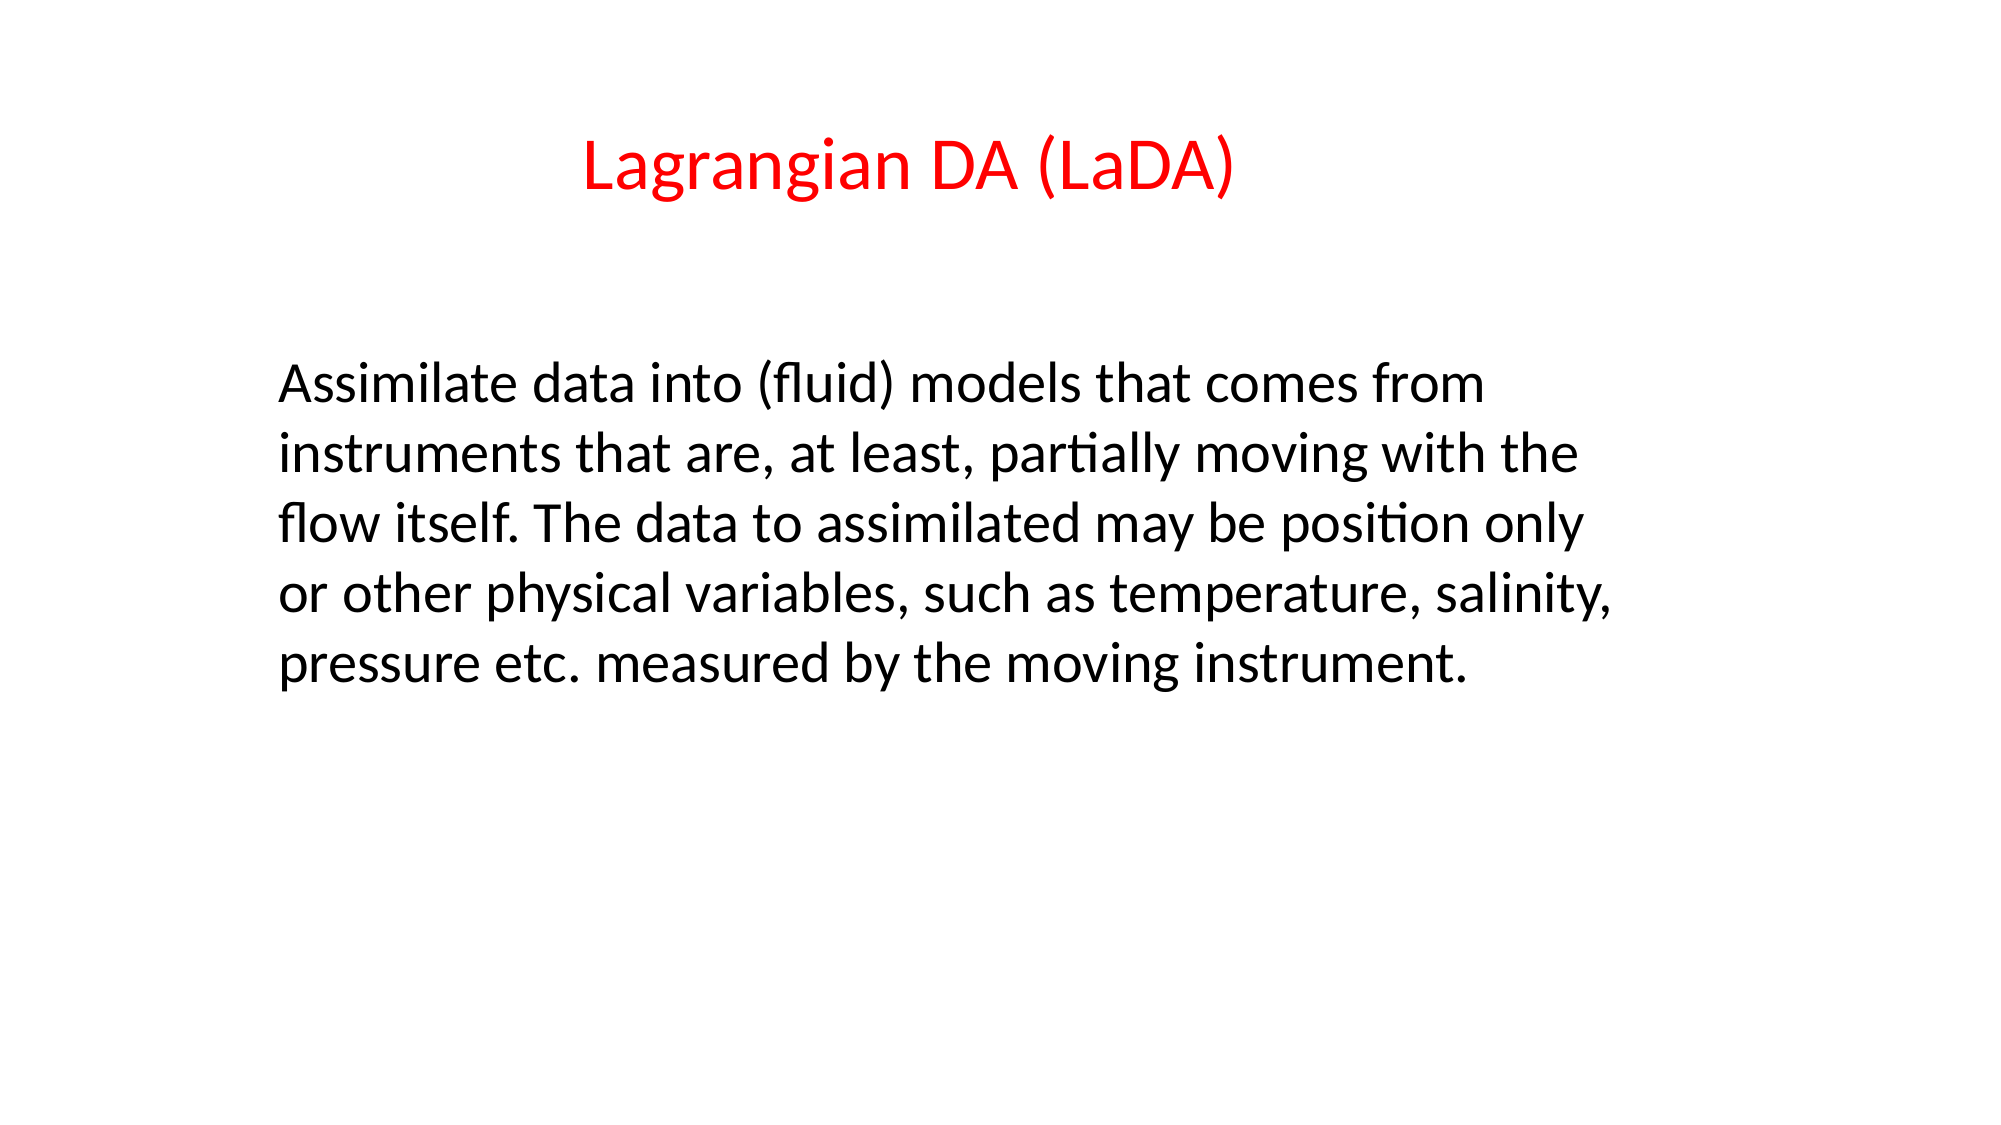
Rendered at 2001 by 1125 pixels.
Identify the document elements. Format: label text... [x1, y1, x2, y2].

text_box Lagrangian DA (LaDA) [568, 107, 2000, 212]
text_box Assimilate data into (fluid) models that comes from instruments that are, at least, partially moving with the flow itself. The data to assimilated may be position only or other physical variables, such as temperature, salinity, pressure etc. measured by the moving instrument. [263, 337, 1660, 702]
